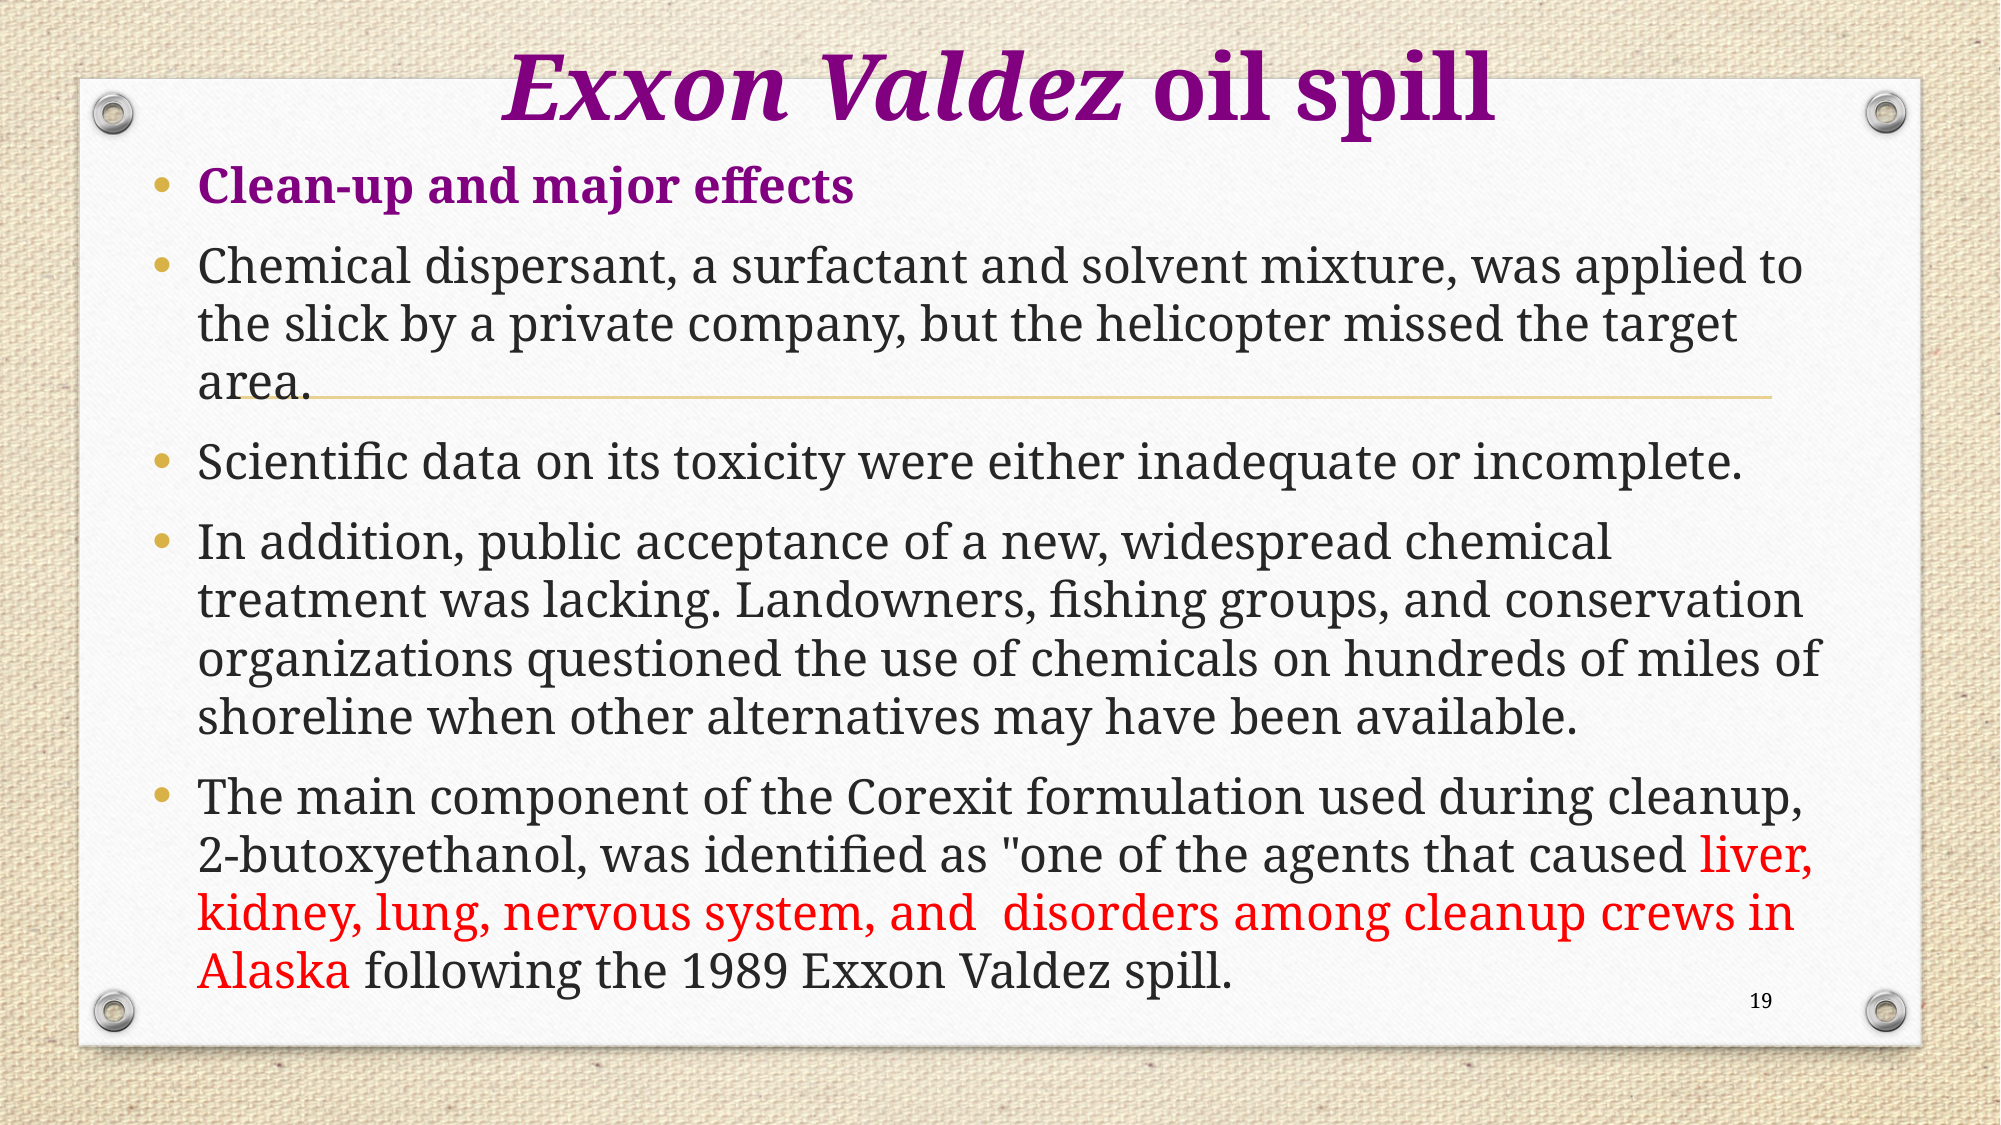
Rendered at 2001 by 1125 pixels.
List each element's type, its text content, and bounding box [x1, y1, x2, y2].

title Exxon Valdez oil spill [137, 20, 1863, 147]
picture [0, 0, 2001, 1125]
list Clean-up and major effects Chemical dispersant, a surfactant and solvent mixture, was applied to the slick by a private company, but the helicopter missed the target area. Scientific data on its toxicity were either inadequate or incomplete. In addition, public acceptance of a new, widespread chemical treatment was lacking. Landowners, fishing groups, and conservation organizations questioned the use of chemicals on hundreds of miles of shoreline when other alternatives may have been available. The main component of the Corexit formulation used during cleanup, 2-butoxyethanol, was identified as "one of the agents that caused liver, kidney, lung, nervous system, and disorders among cleanup crews in Alaska following the 1989 Exxon Valdez spill. [137, 147, 1863, 1014]
slide_number 19 [1698, 979, 1788, 1025]
